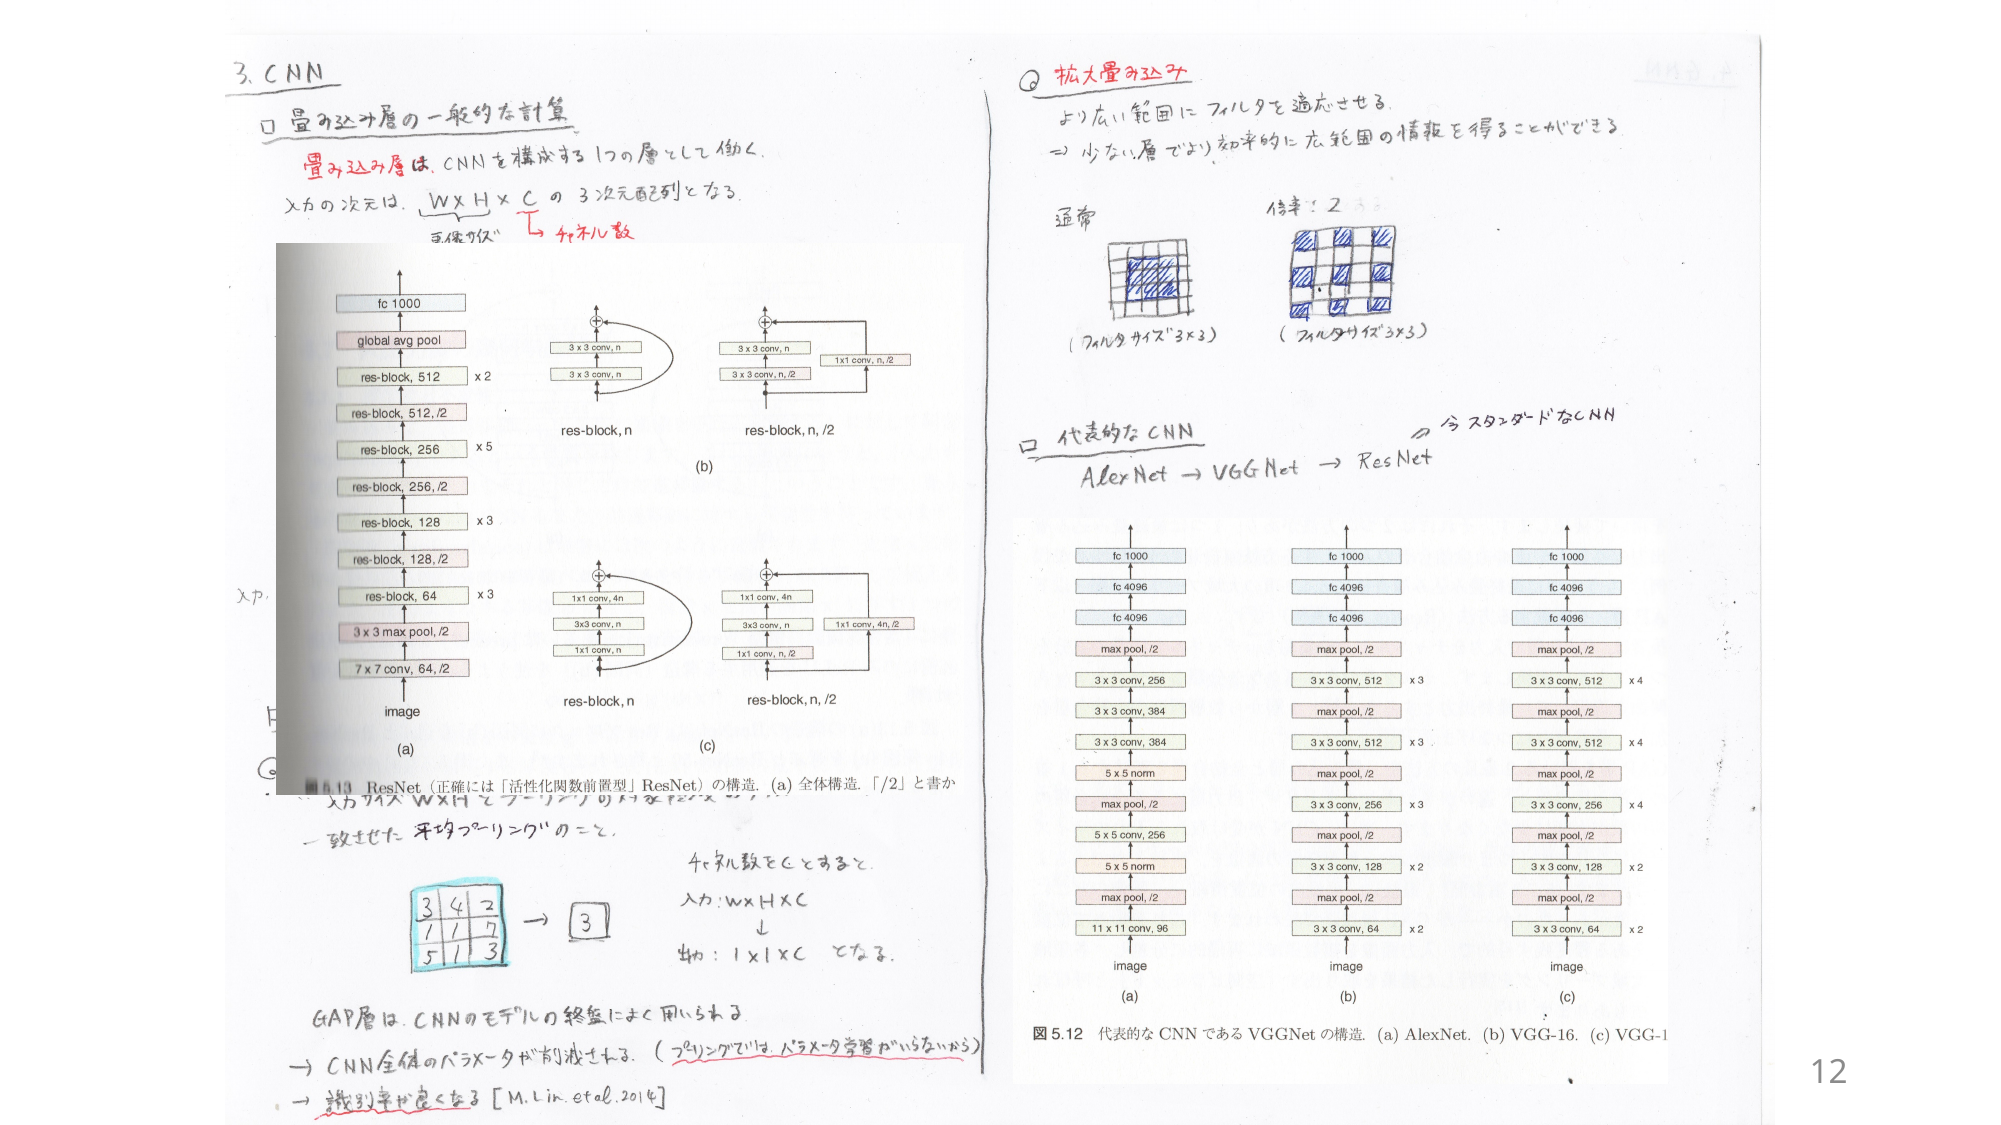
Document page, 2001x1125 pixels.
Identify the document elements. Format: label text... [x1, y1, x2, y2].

picture [225, 0, 1775, 1125]
slide_number 12 [1775, 1042, 1863, 1103]
